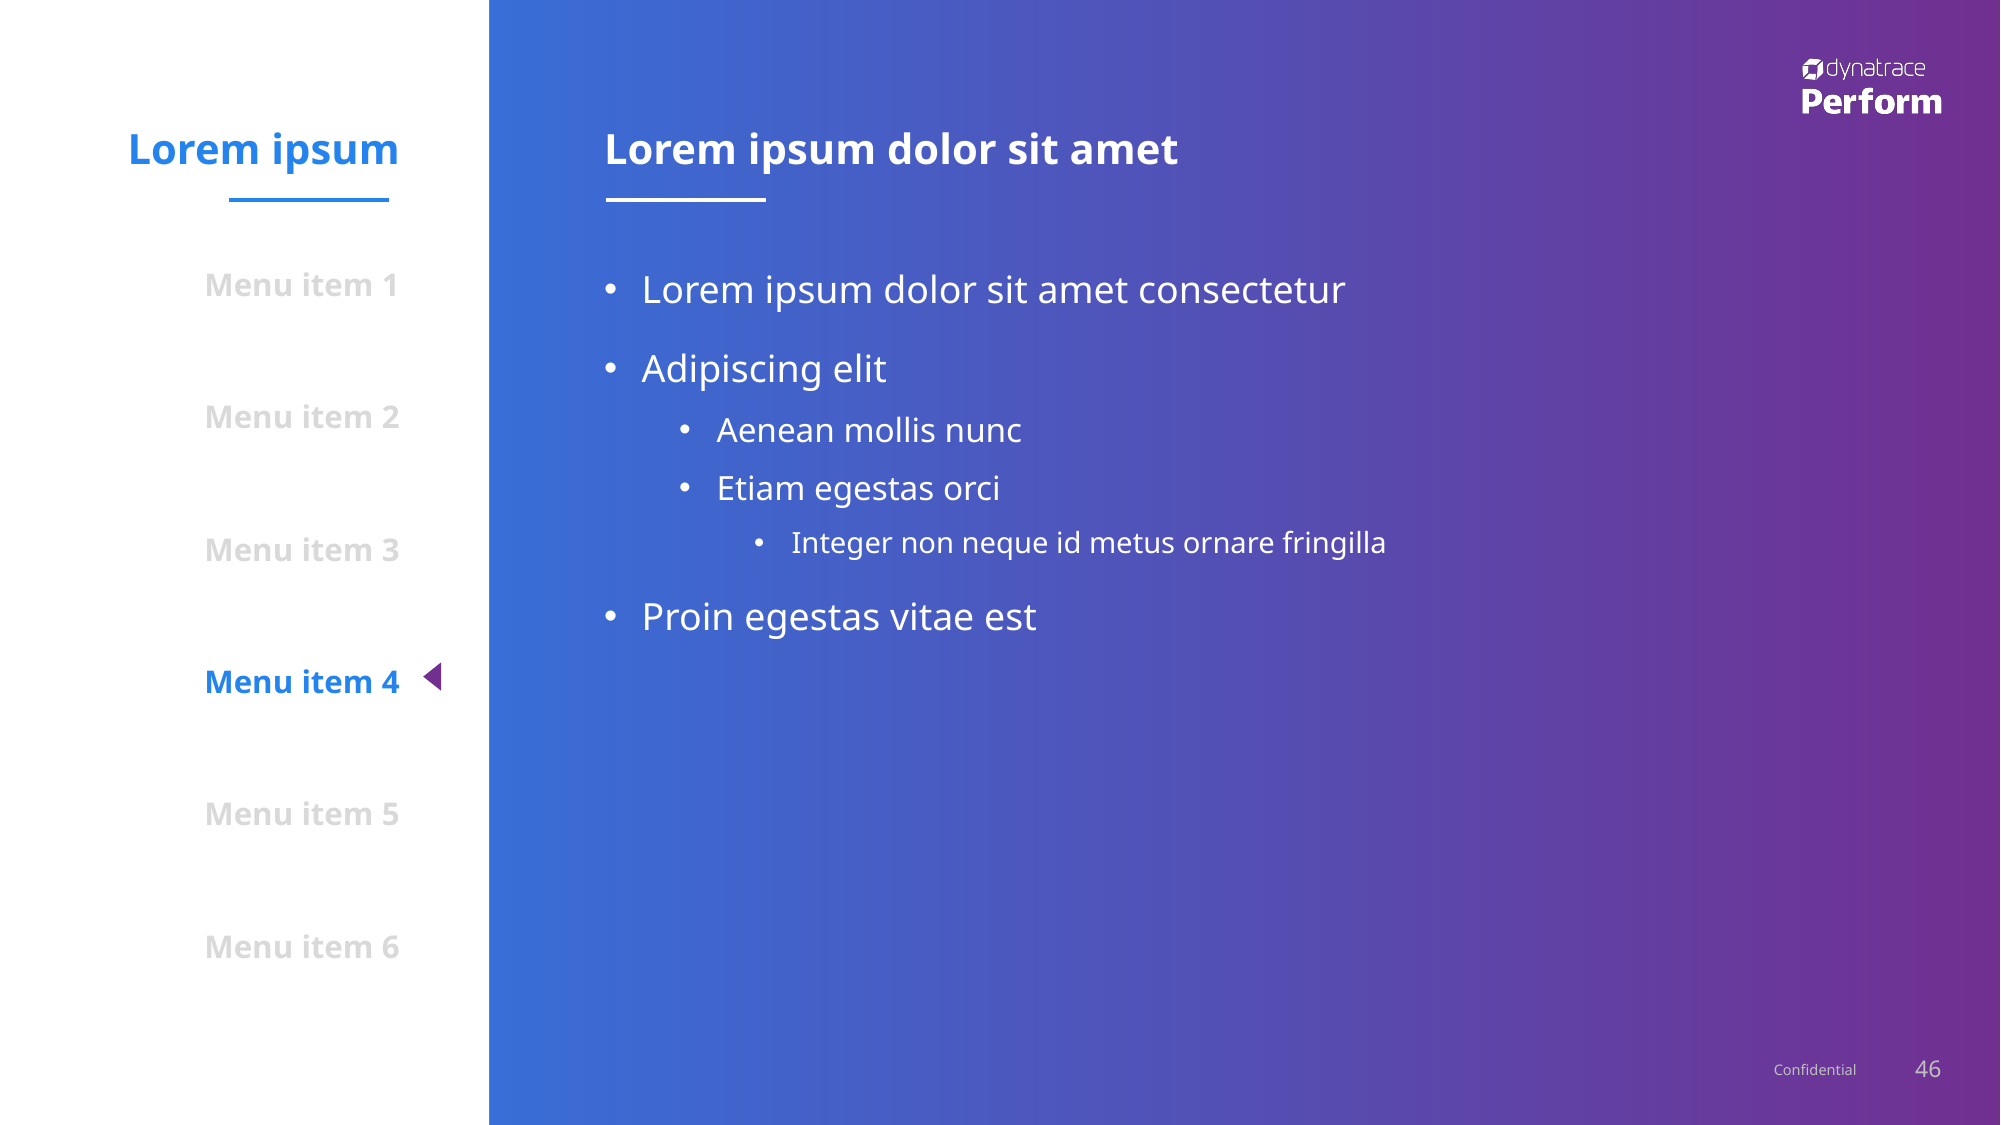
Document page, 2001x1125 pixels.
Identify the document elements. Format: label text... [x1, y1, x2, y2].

text_box [422, 661, 442, 692]
list Menu item 1 Menu item 2 Menu item 3 Menu item 4 Menu item 5 Menu item 6 [73, 249, 415, 1125]
title Lorem ipsum dolor sit amet [589, 59, 1863, 181]
list Lorem ipsum dolor sit amet consectetur Adipiscing elit Aenean mollis nunc Etiam egestas orci Integer non neque id metus ornare fringilla Proin egestas vitae est [589, 249, 1863, 1014]
list Lorem ipsum [73, 59, 415, 181]
picture [1797, 51, 1945, 125]
